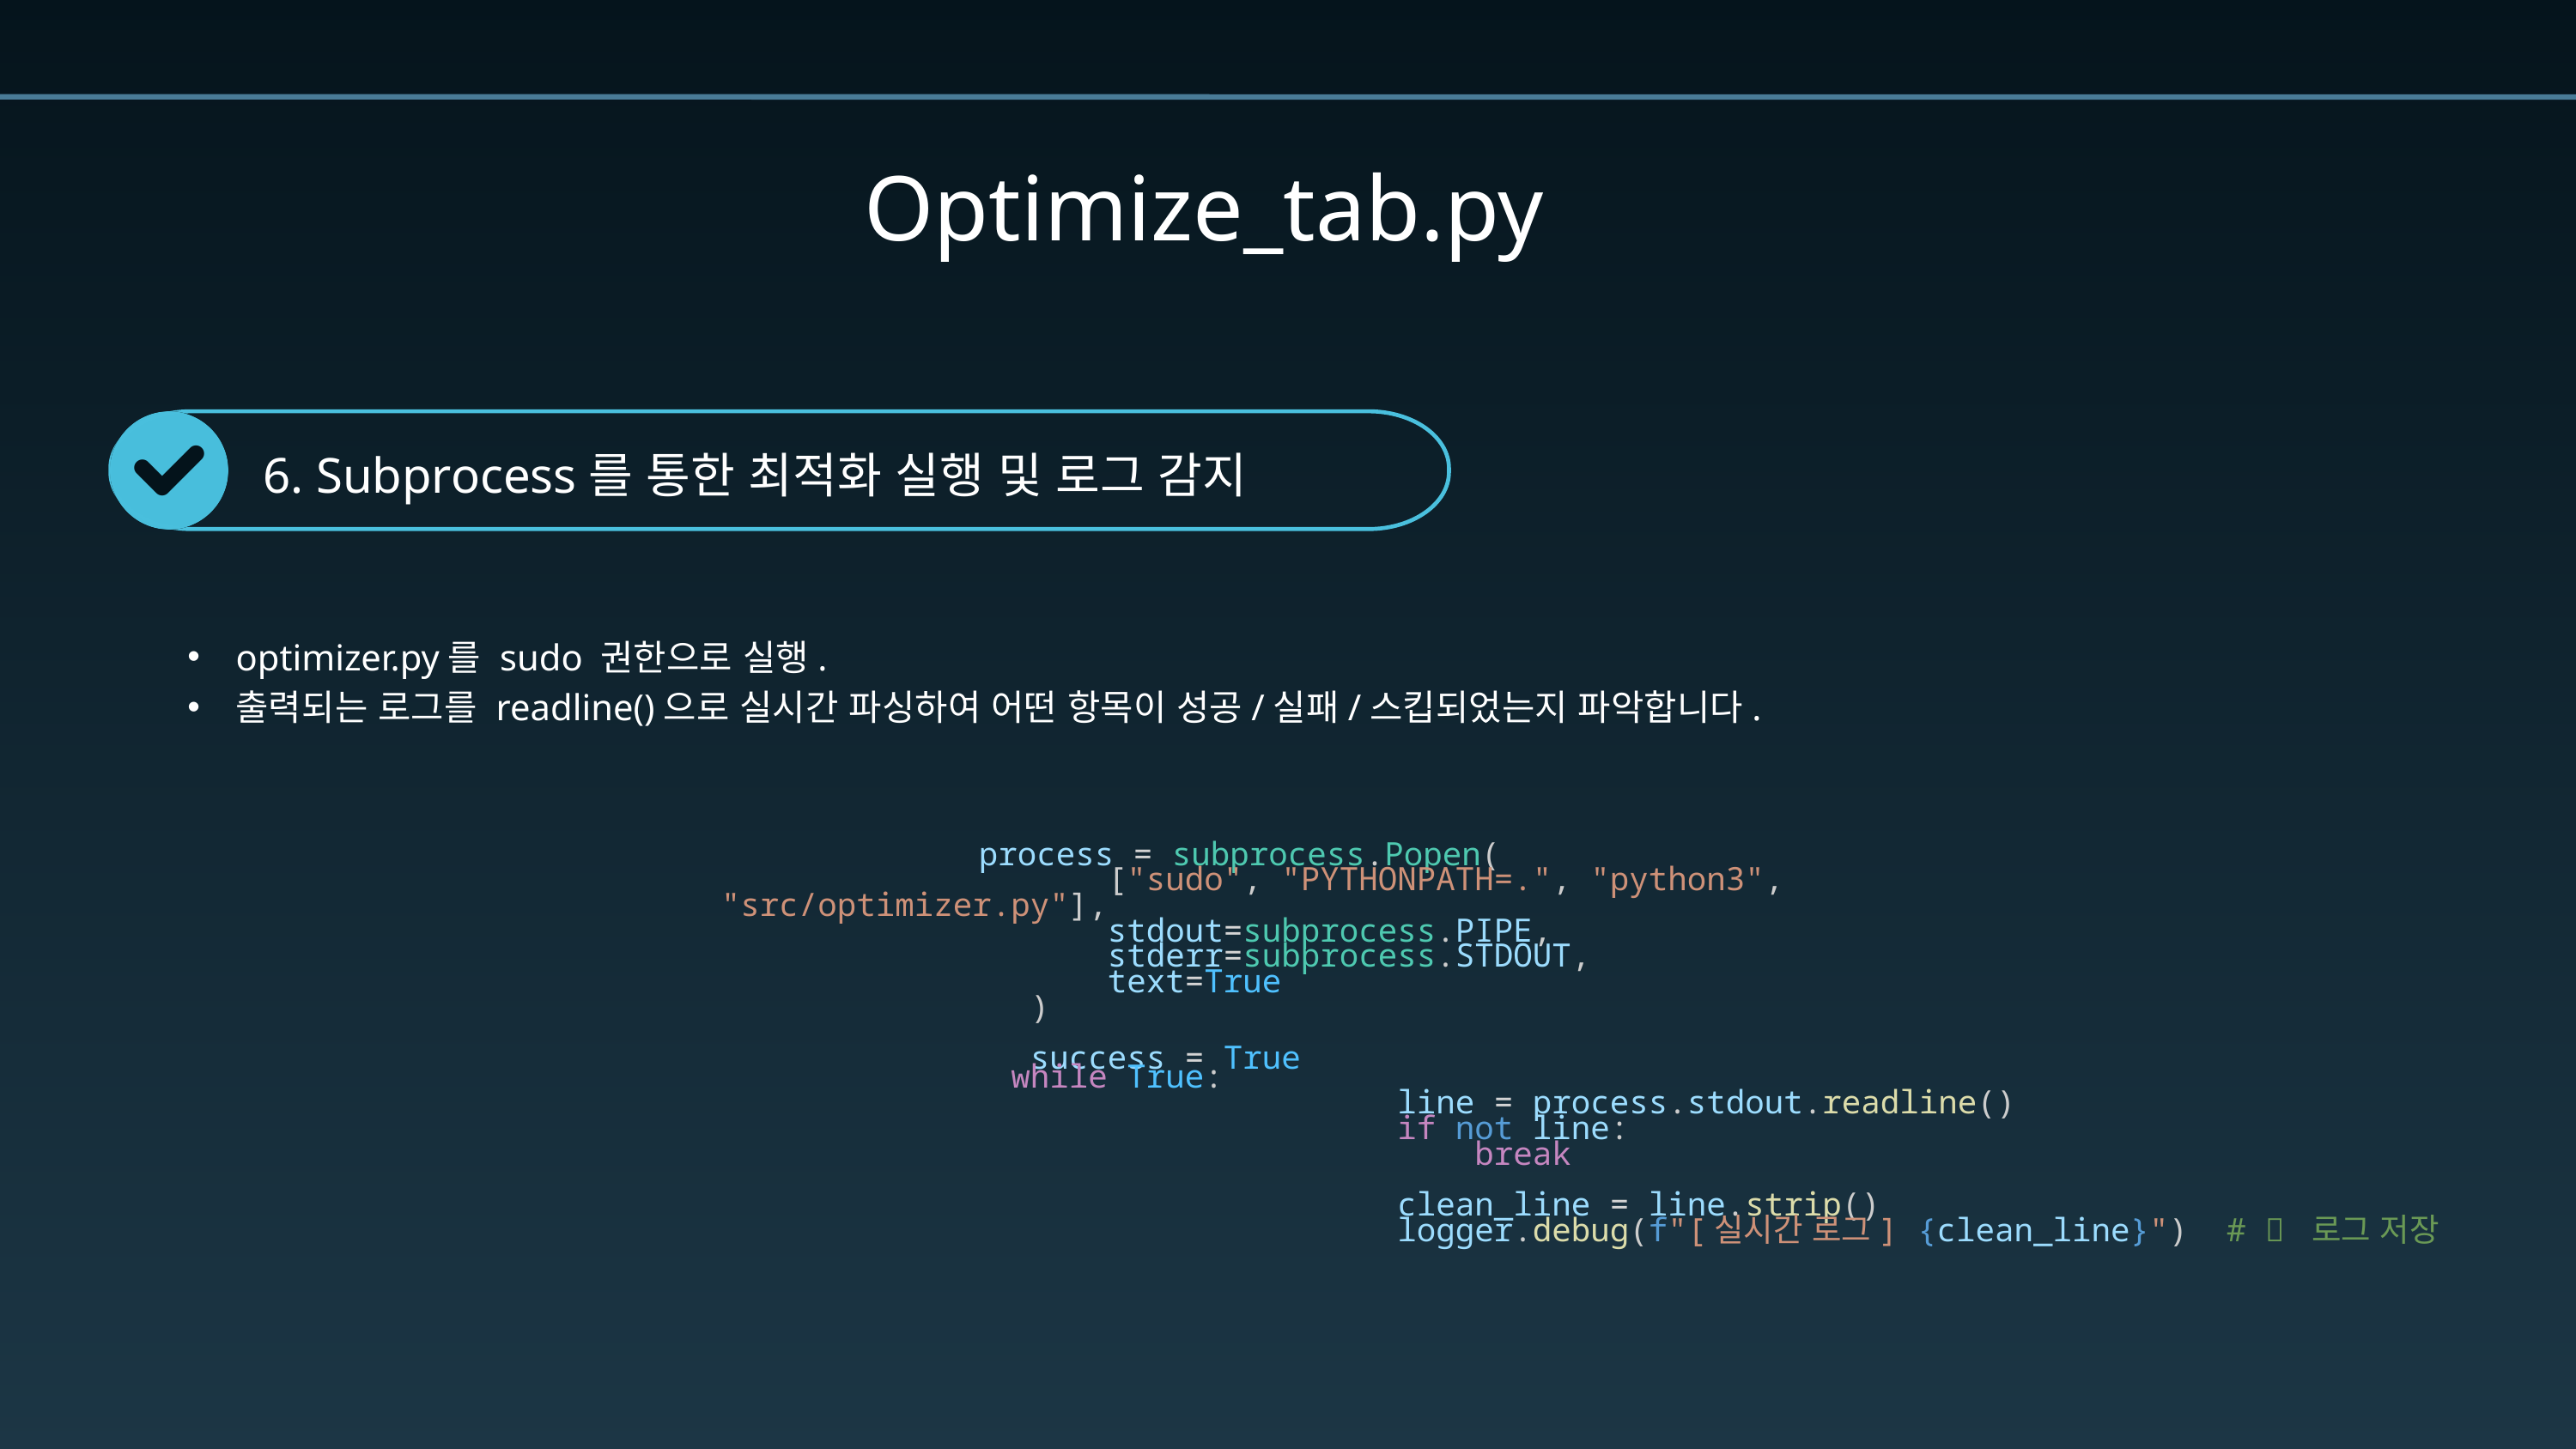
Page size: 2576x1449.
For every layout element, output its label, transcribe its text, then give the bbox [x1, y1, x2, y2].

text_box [110, 410, 1449, 530]
text_box Optimize_tab.py [192, 151, 2216, 259]
text_box process = subprocess.Popen( ["sudo", "PYTHONPATH=.", "python3", "src/optimizer.py"], stdout=subprocess.PIPE, stderr=subprocess.STDOUT, text=True ) success = True [708, 840, 2084, 1082]
text_box while True: line = process.stdout.readline() if not line: break clean_line = line.strip() logger.debug(f"[실시간 로그] {clean_line}") # ✅ 로그 저장 [998, 1063, 2458, 1255]
text_box optimizer.py를 sudo 권한으로 실행. 출력되는 로그를 readline()으로 실시간 파싱하여 어떤 항목이 성공/실패/스킵되었는지 파악합니다. [187, 627, 1771, 728]
